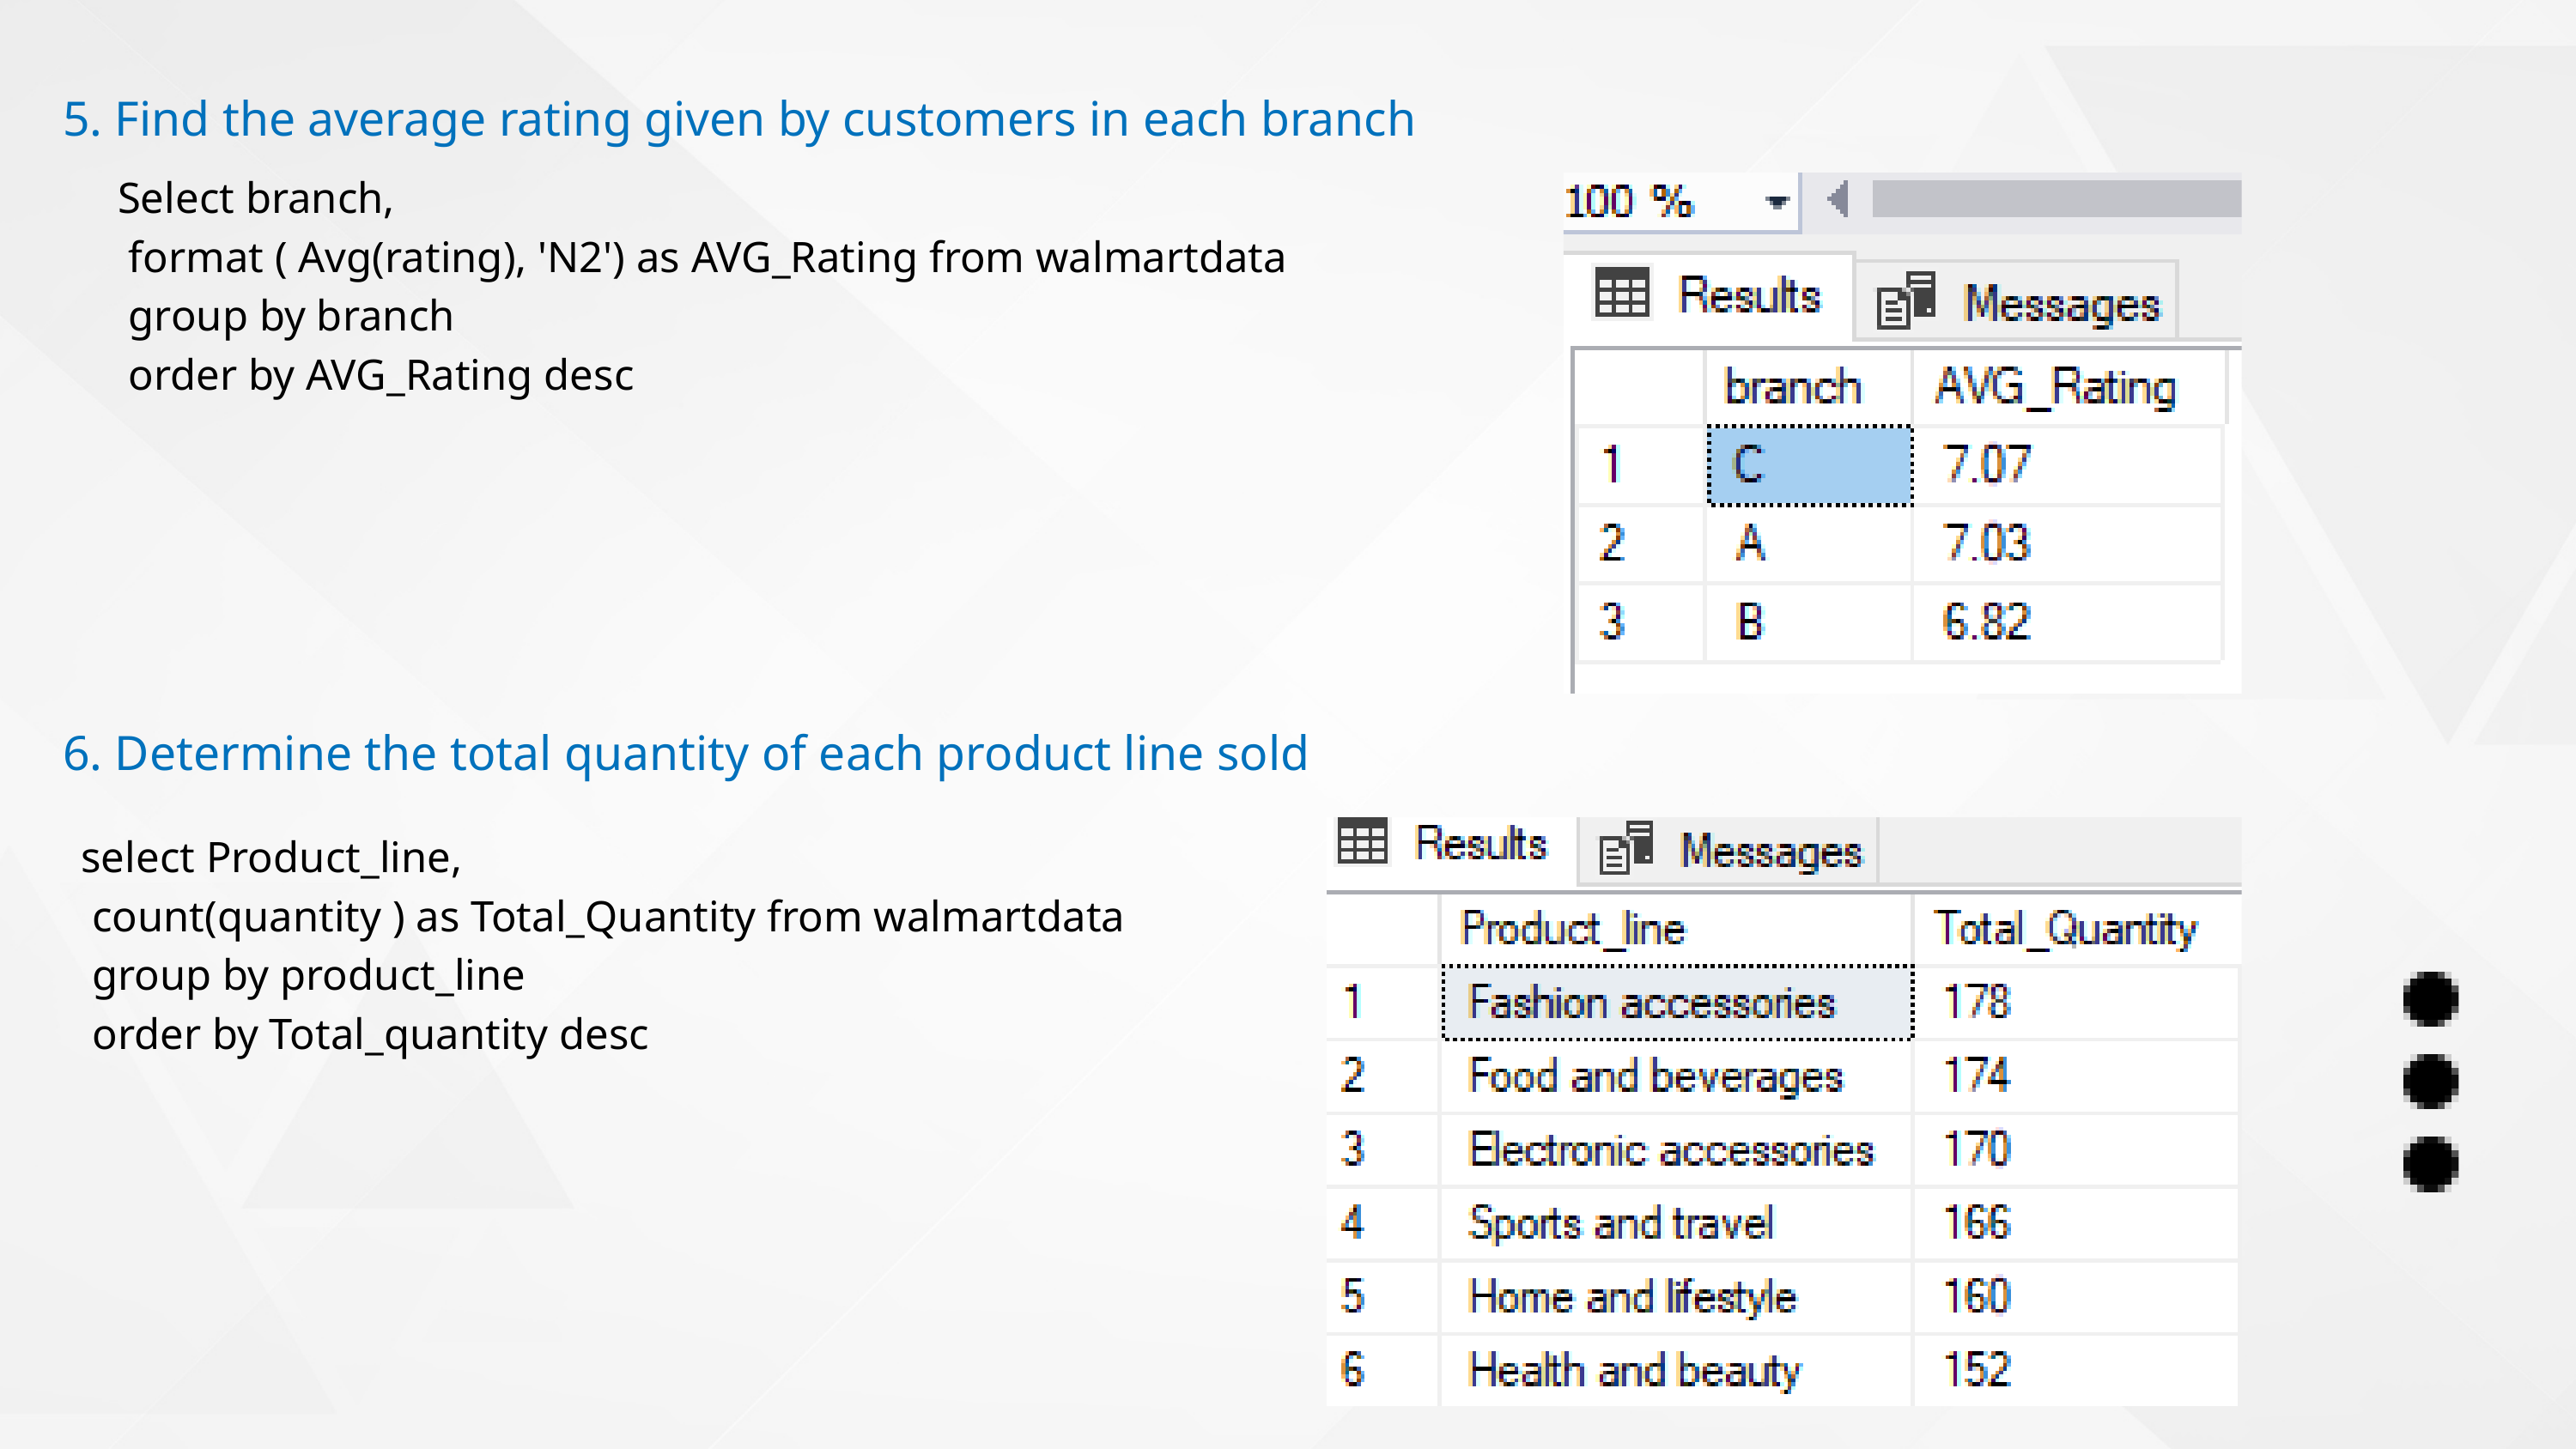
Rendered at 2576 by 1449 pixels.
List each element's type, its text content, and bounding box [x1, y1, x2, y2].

text_box select Product_line, count(quantity ) as Total_Quantity from walmartdata group by product_line order by Total_quantity desc [81, 822, 1252, 1058]
text_box 5. Find the average rating given by customers in each branch [51, 79, 2242, 146]
text_box [2403, 972, 2459, 1192]
text_box [1563, 399, 2242, 694]
text_box Select branch, format ( Avg(rating), 'N2') as AVG_Rating from walmartdata group by branch order by AVG_Rating desc [118, 163, 2576, 399]
text_box [1327, 817, 2242, 1406]
text_box [0, 0, 2576, 1449]
text_box 6. Determine the total quantity of each product line sold [51, 713, 2242, 780]
